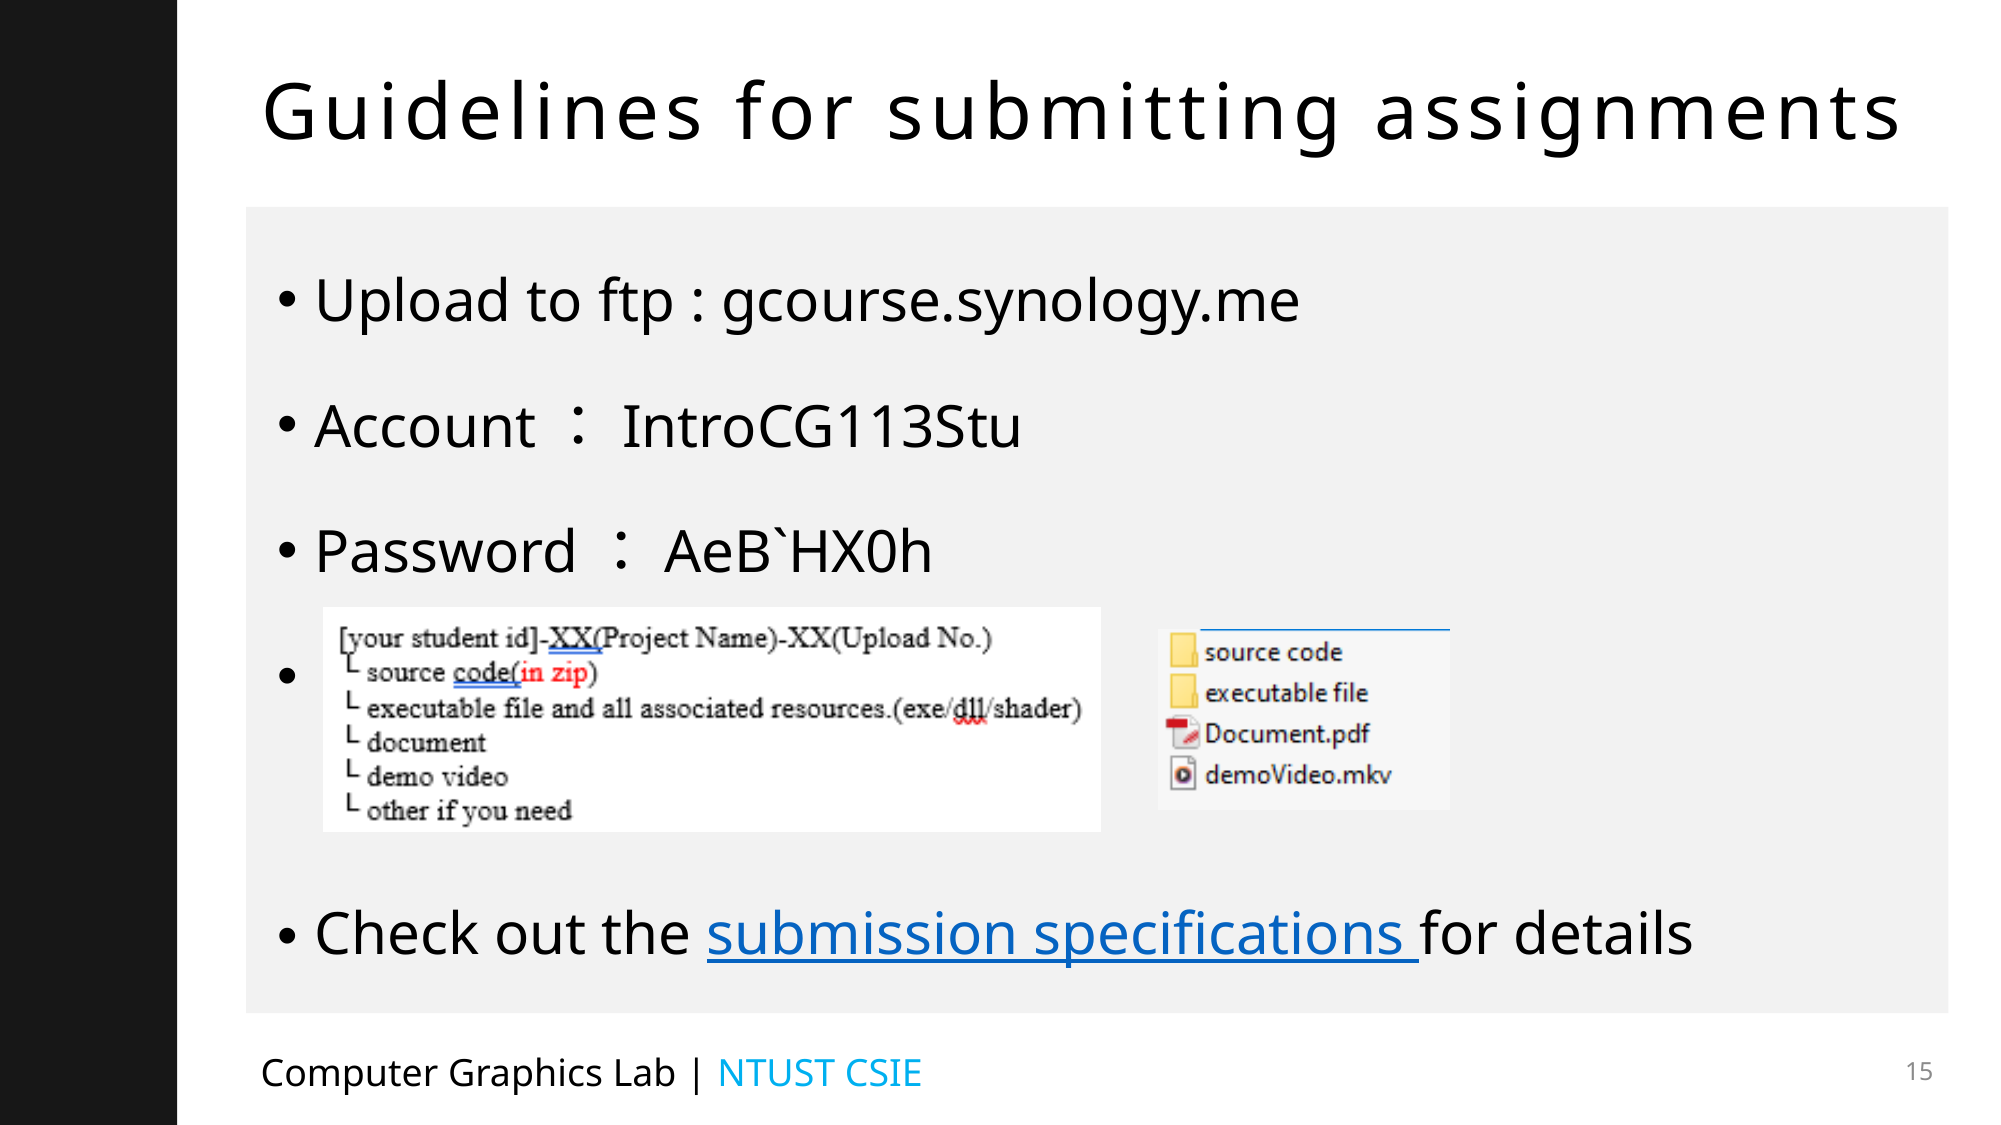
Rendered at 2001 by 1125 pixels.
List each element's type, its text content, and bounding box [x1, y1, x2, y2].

list Upload to ftp : gcourse.synology.me Account：IntroCG113Stu Password：AeB`HX0h Check out the submission specifications for details [262, 220, 1932, 999]
picture [322, 607, 1101, 832]
title Guidelines for submitting assignments [246, 59, 1949, 169]
picture [1157, 629, 1450, 810]
